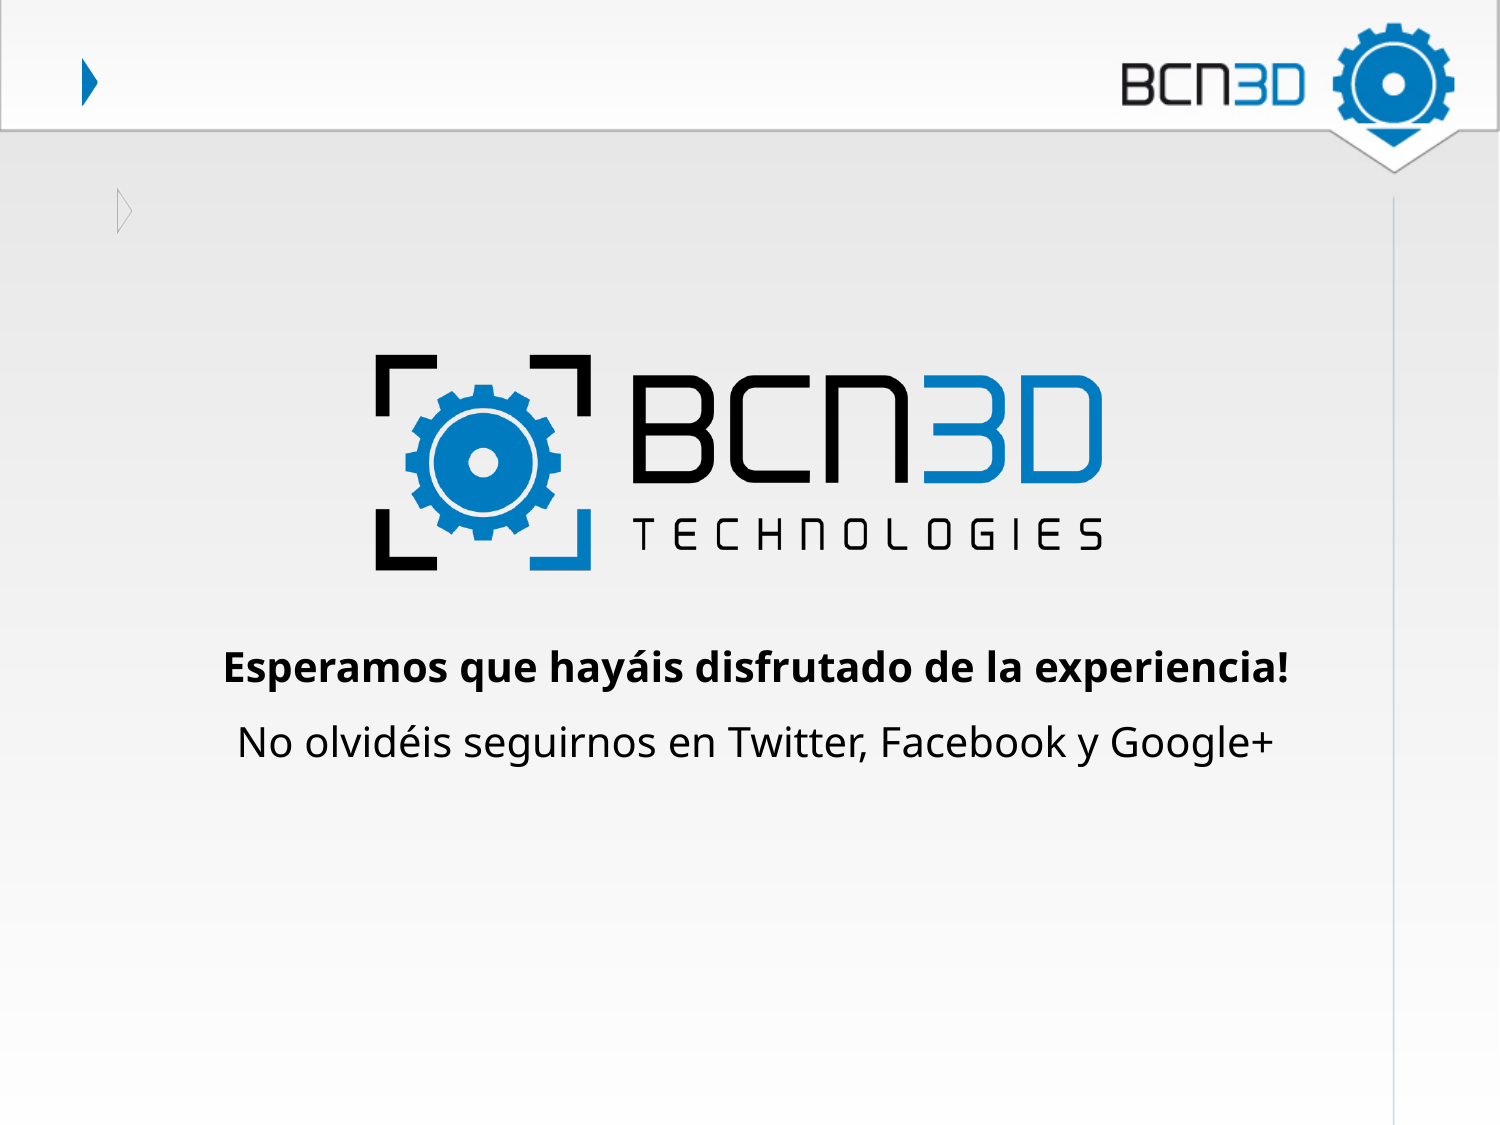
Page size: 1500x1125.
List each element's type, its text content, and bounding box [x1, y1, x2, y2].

picture [0, 0, 1500, 1125]
title Esperamos que hayáis disfrutado de la experiencia! No olvidéis seguirnos en Twitter, Facebook y Google+ [128, 608, 1383, 669]
